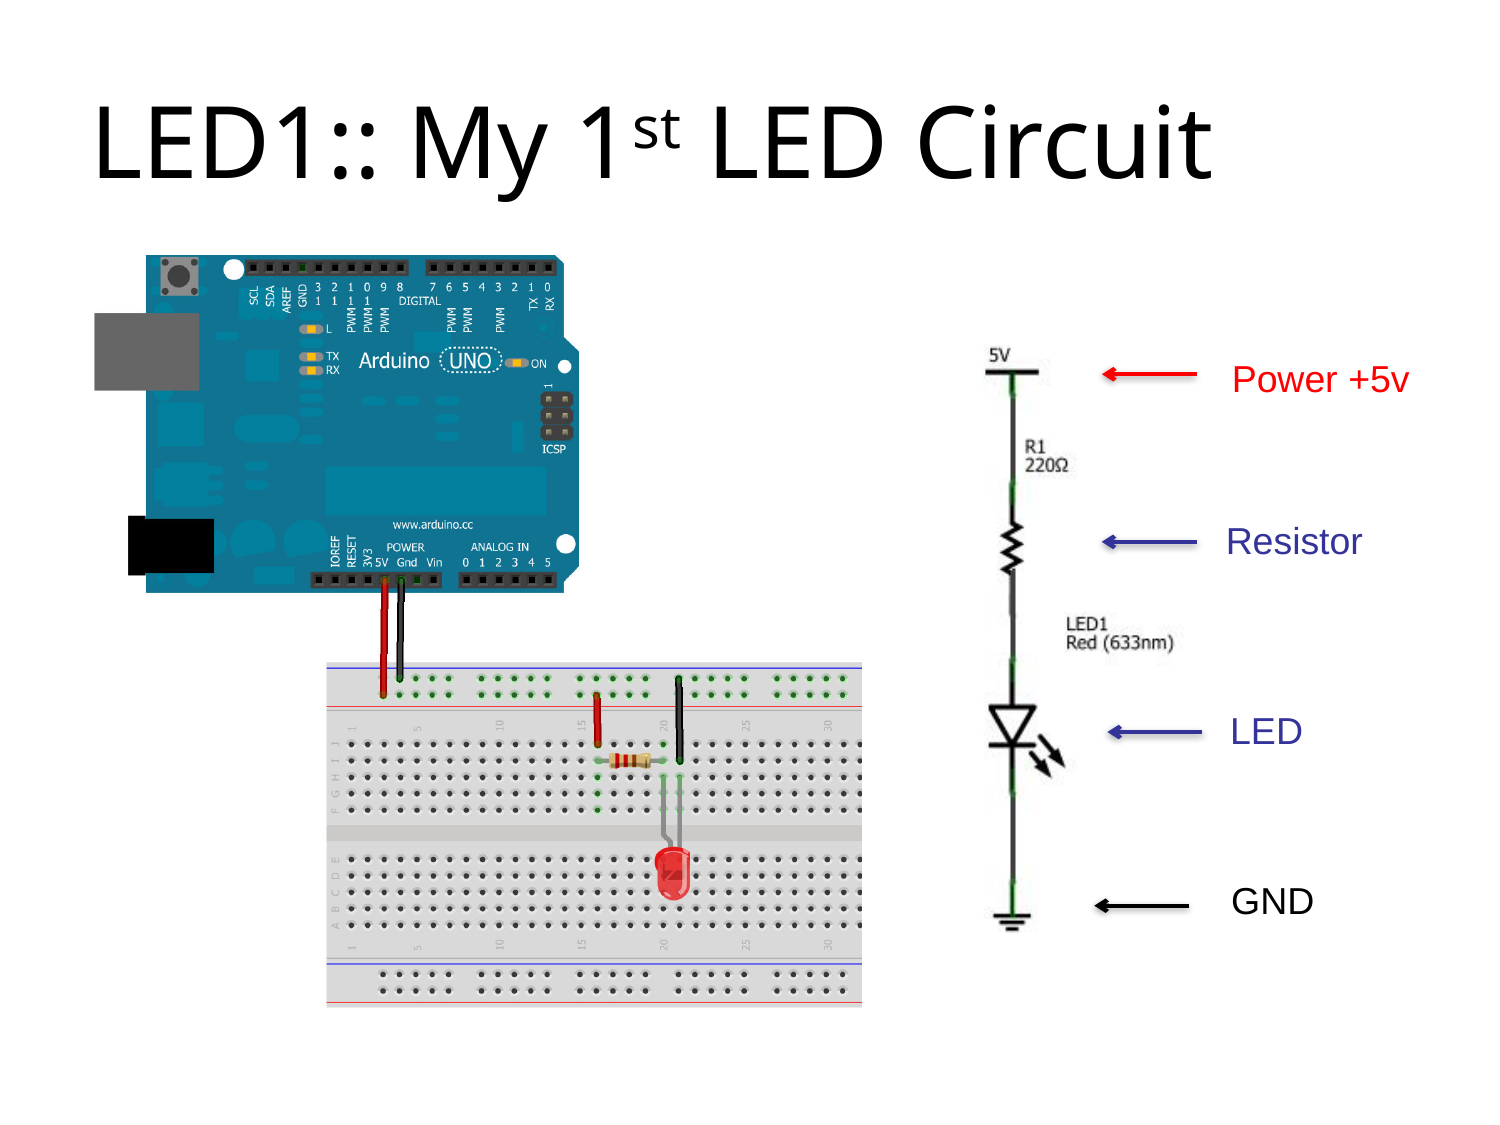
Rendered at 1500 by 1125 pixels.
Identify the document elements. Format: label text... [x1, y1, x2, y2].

text_box Power +5v [1223, 347, 1425, 407]
text_box Resistor [1223, 509, 1379, 569]
text_box GND [1223, 869, 1330, 930]
picture [954, 306, 1218, 976]
picture [44, 211, 863, 1084]
text_box LED [1223, 699, 1318, 760]
title LED1:: My 1st LED Circuit [74, 44, 1426, 233]
